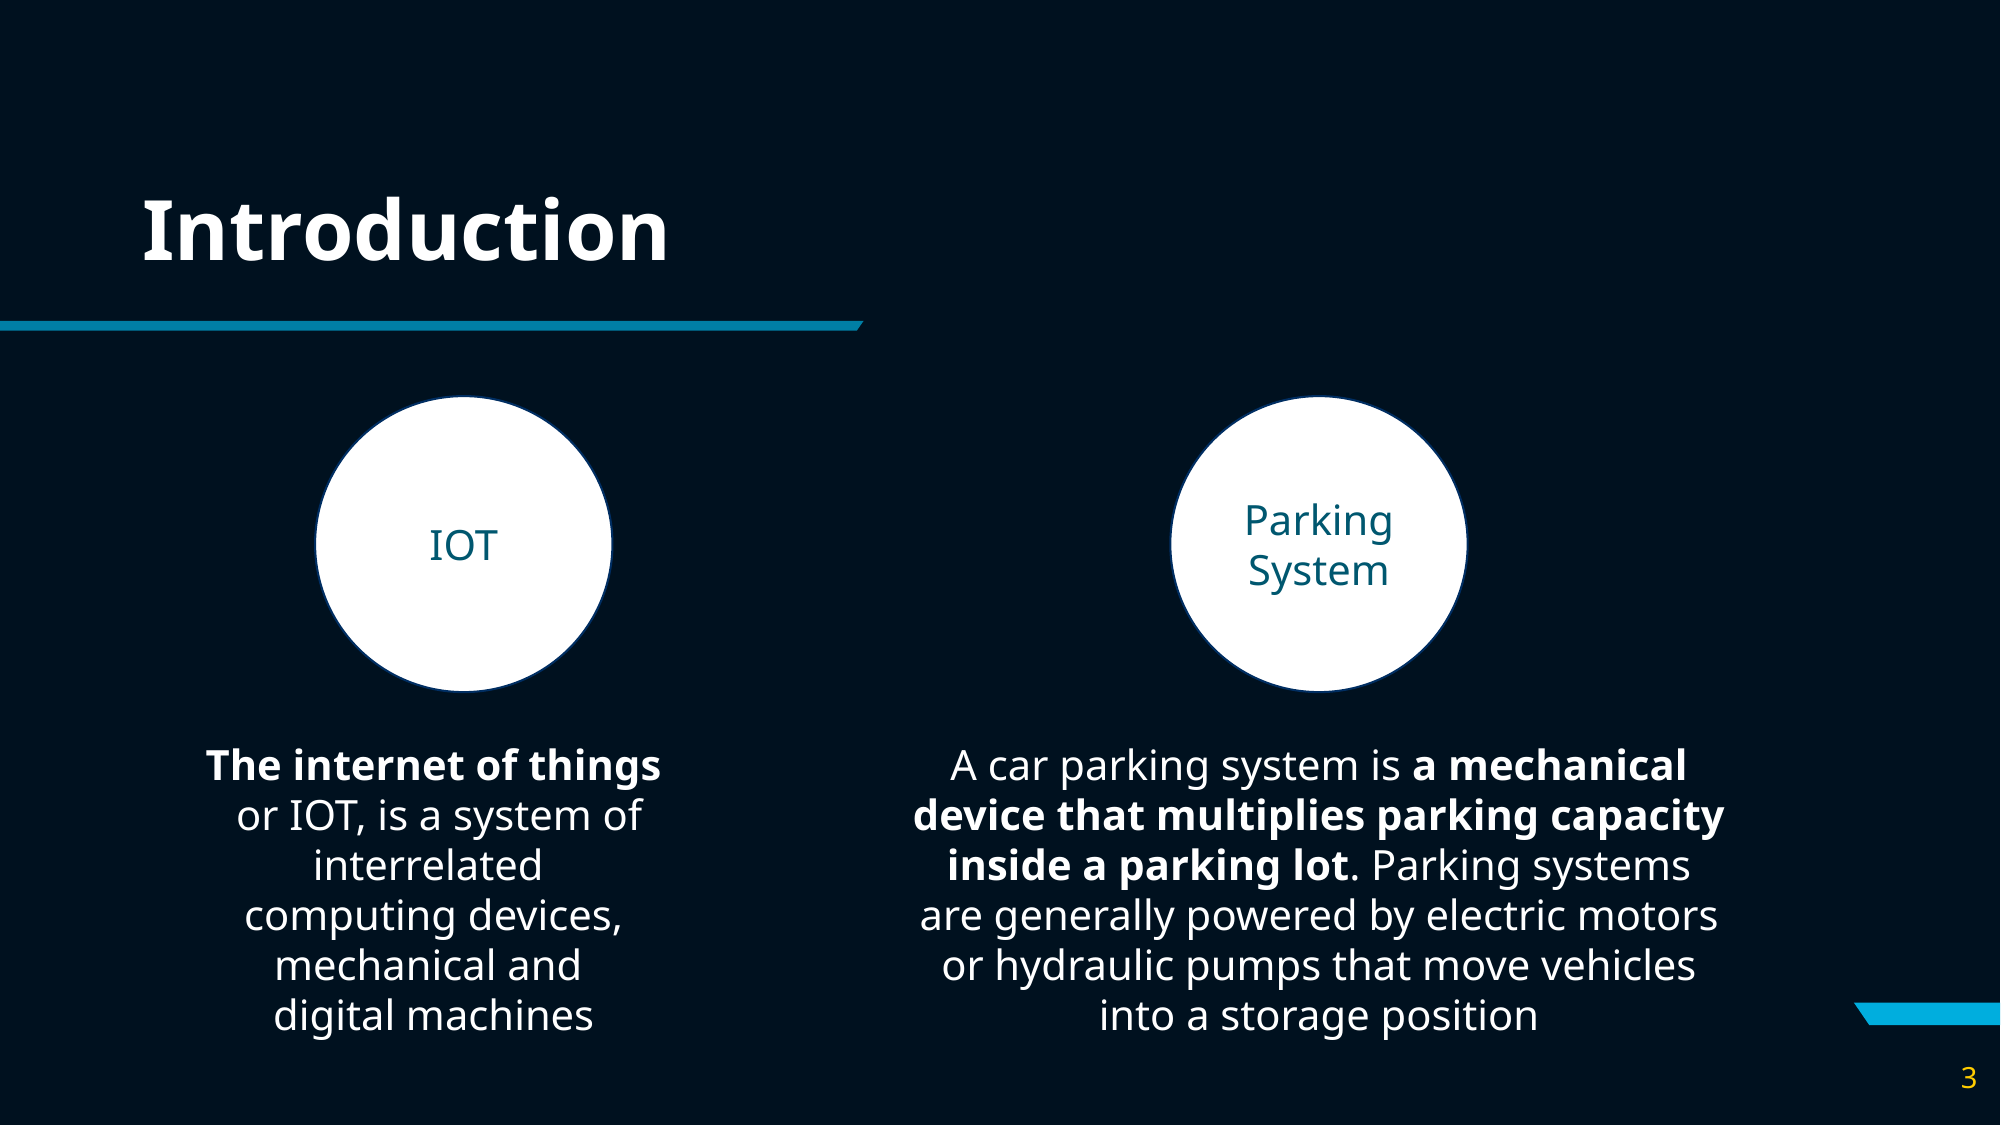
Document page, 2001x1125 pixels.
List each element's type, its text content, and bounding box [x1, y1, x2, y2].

slide_number 3 [1902, 1049, 1993, 1110]
text_box IOT [314, 395, 614, 694]
text_box Parking System [1169, 395, 1469, 694]
title Introduction [127, 169, 957, 298]
text_box The internet of things or IOT, is a system of interrelated computing devices, mechanical and digital machines [127, 731, 740, 1047]
text_box A car parking system is a mechanical device that multiplies parking capacity inside a parking lot. Parking systems are generally powered by electric motors or hydraulic pumps that move vehicles into a storage position [897, 731, 1741, 1047]
